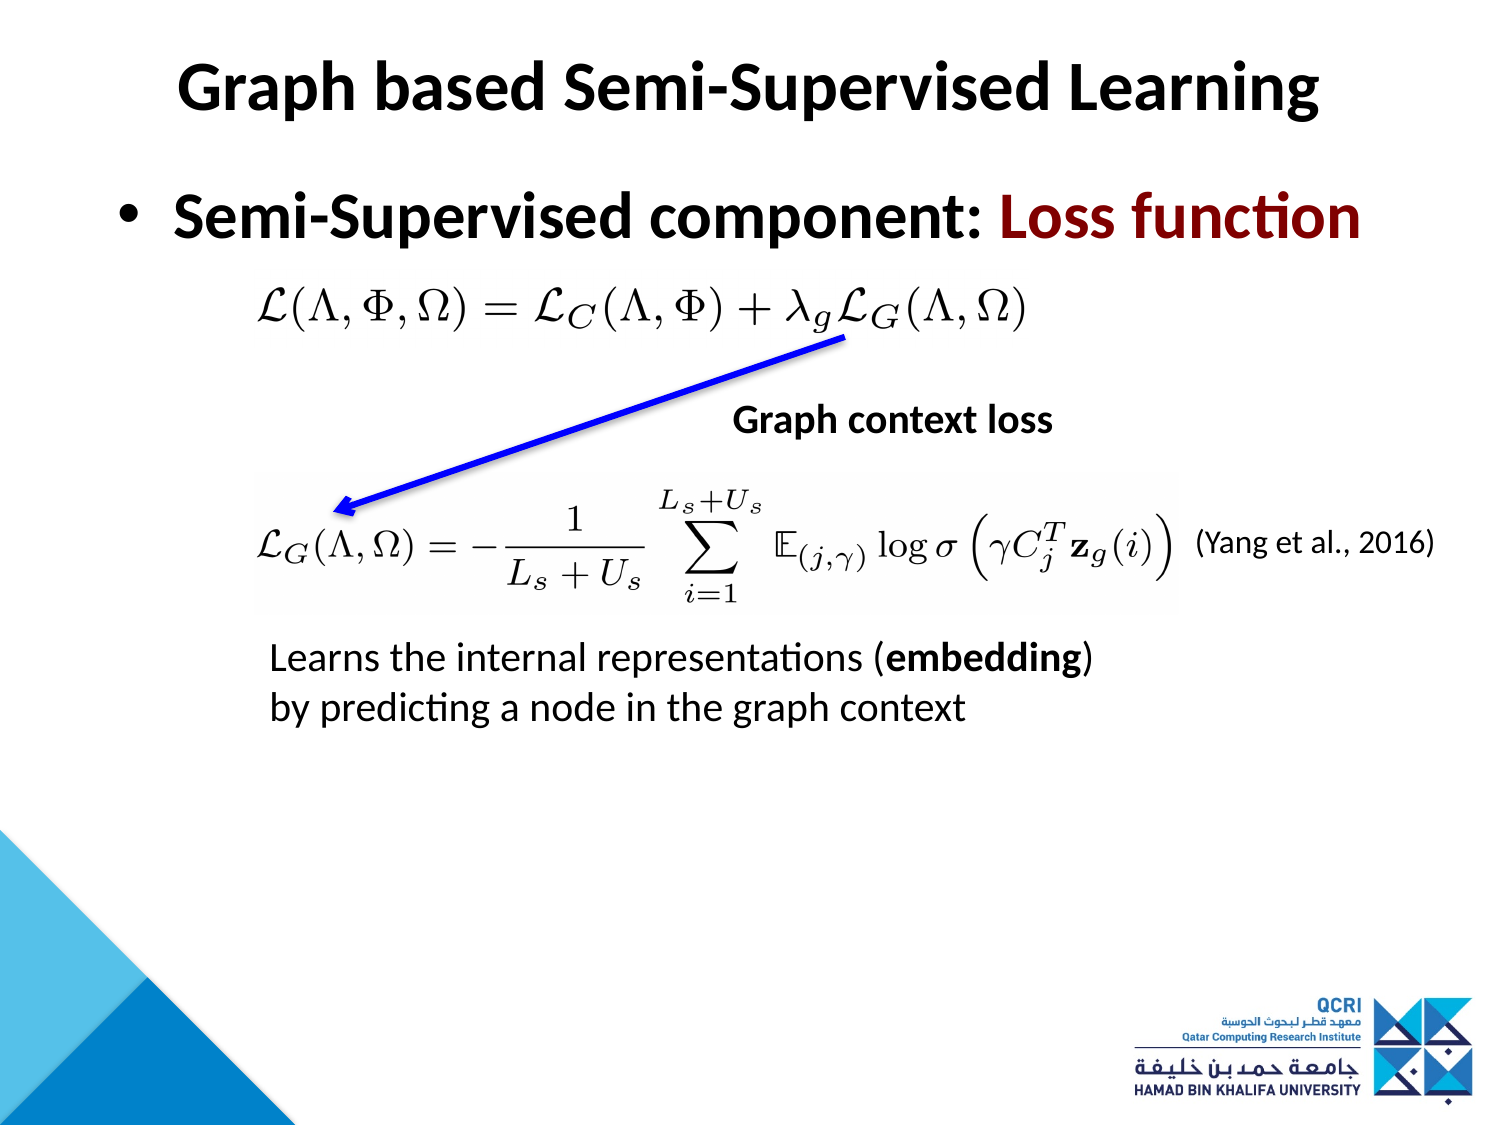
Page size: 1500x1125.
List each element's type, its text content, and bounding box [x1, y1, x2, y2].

title Graph based Semi-Supervised Learning [75, 1, 1425, 164]
picture [1131, 991, 1476, 1112]
text_box Learns the internal representations (embedding) by predicting a node in the graph context [254, 622, 1140, 738]
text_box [332, 336, 845, 512]
text_box Graph context loss [850, 384, 1069, 450]
picture [254, 269, 1029, 349]
picture [254, 472, 1179, 615]
text_box (Yang et al., 2016) [1183, 513, 1451, 568]
list Semi-Supervised component: Loss function [101, 164, 1455, 265]
